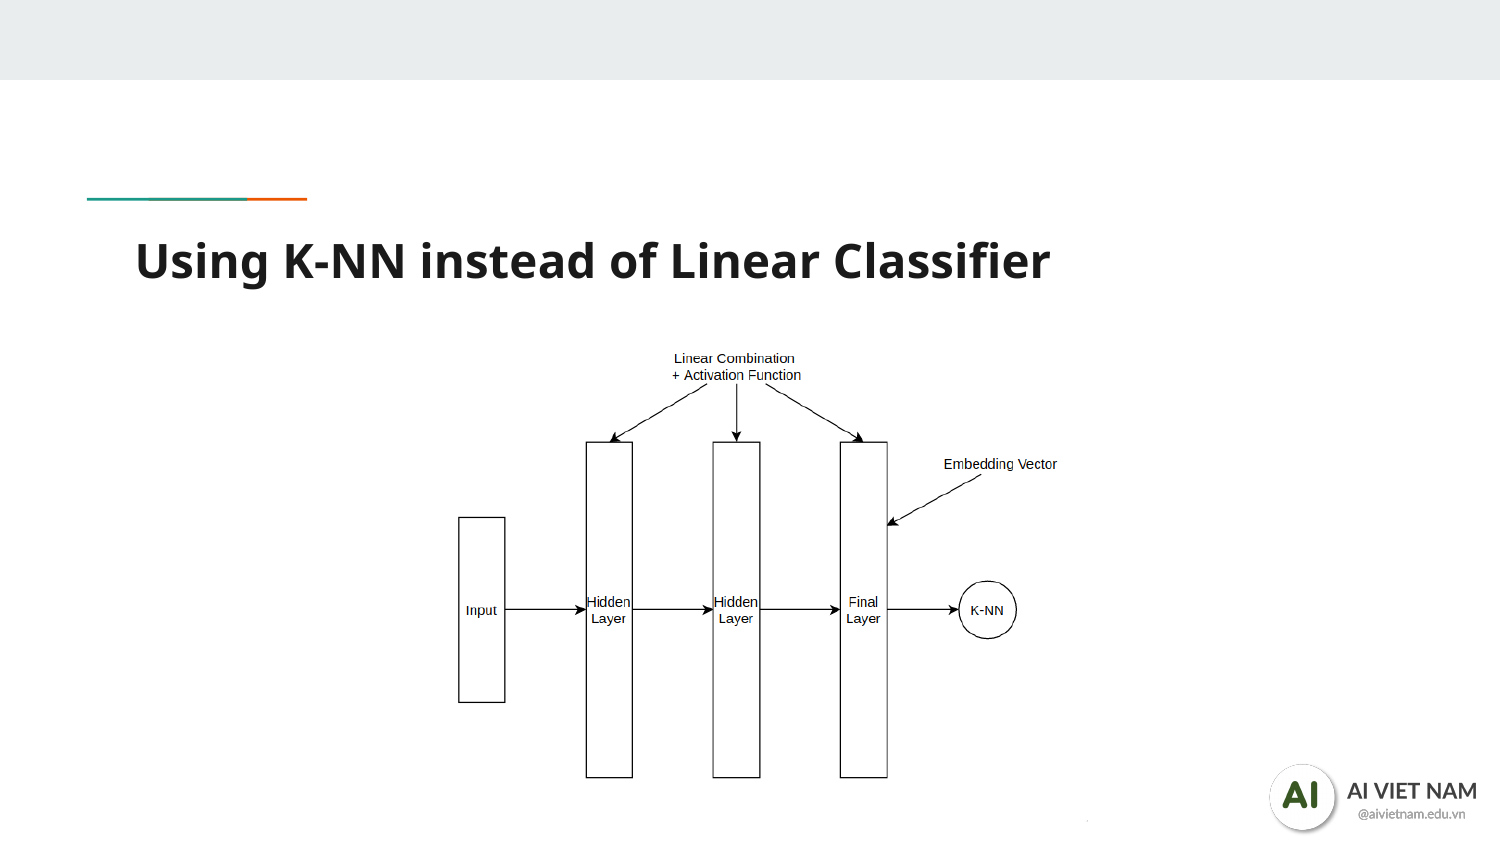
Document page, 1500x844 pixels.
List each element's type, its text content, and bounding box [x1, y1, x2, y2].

picture [1258, 754, 1500, 844]
title Using K-NN instead of Linear Classifier [119, 216, 1381, 305]
picture [412, 331, 1088, 822]
